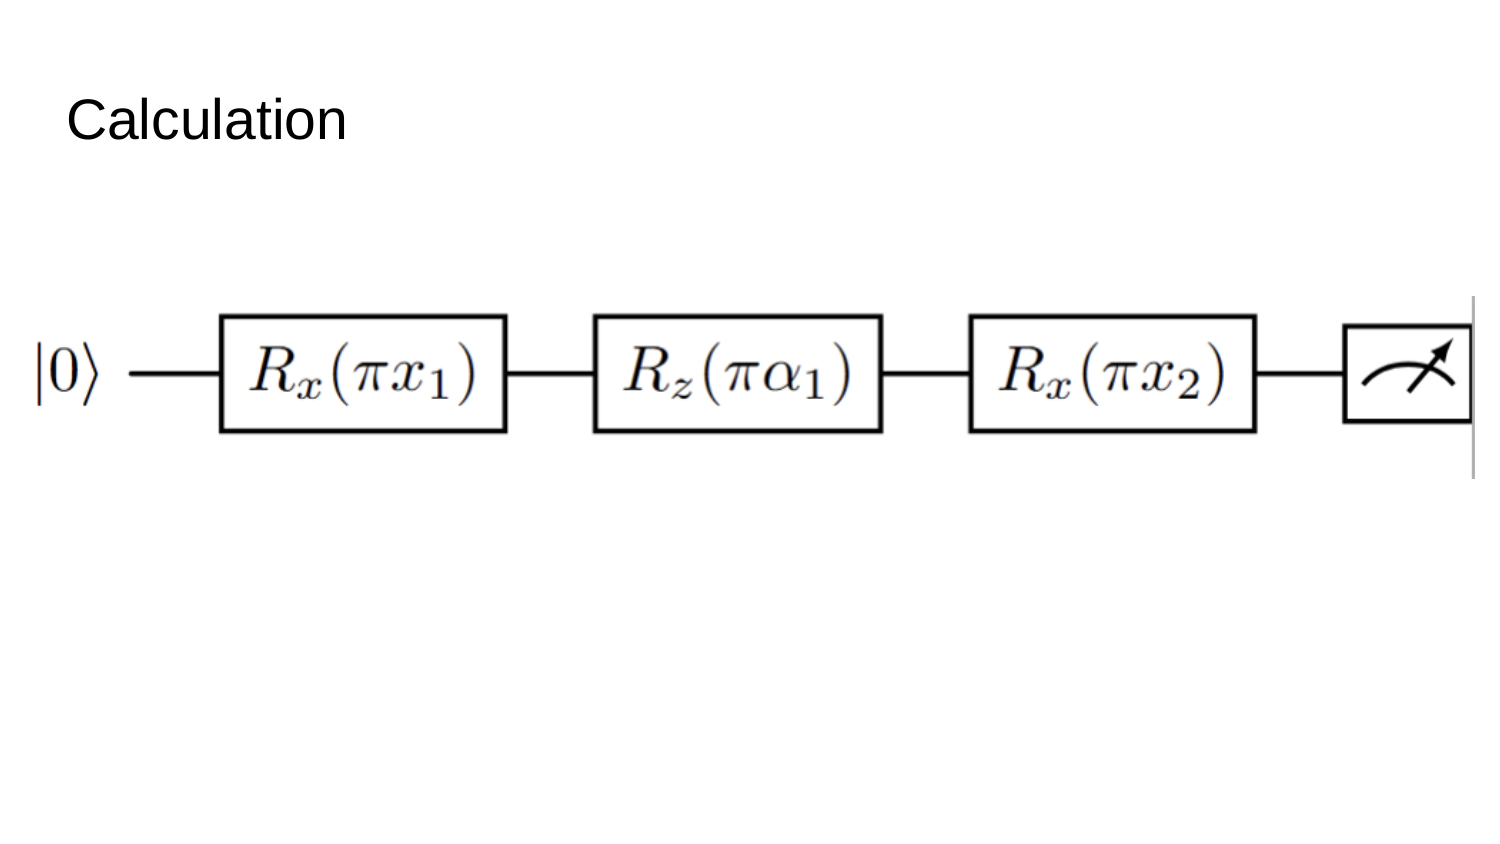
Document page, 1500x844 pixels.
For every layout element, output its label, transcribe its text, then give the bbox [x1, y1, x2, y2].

title Calculation [51, 72, 1449, 167]
picture [25, 296, 1475, 480]
